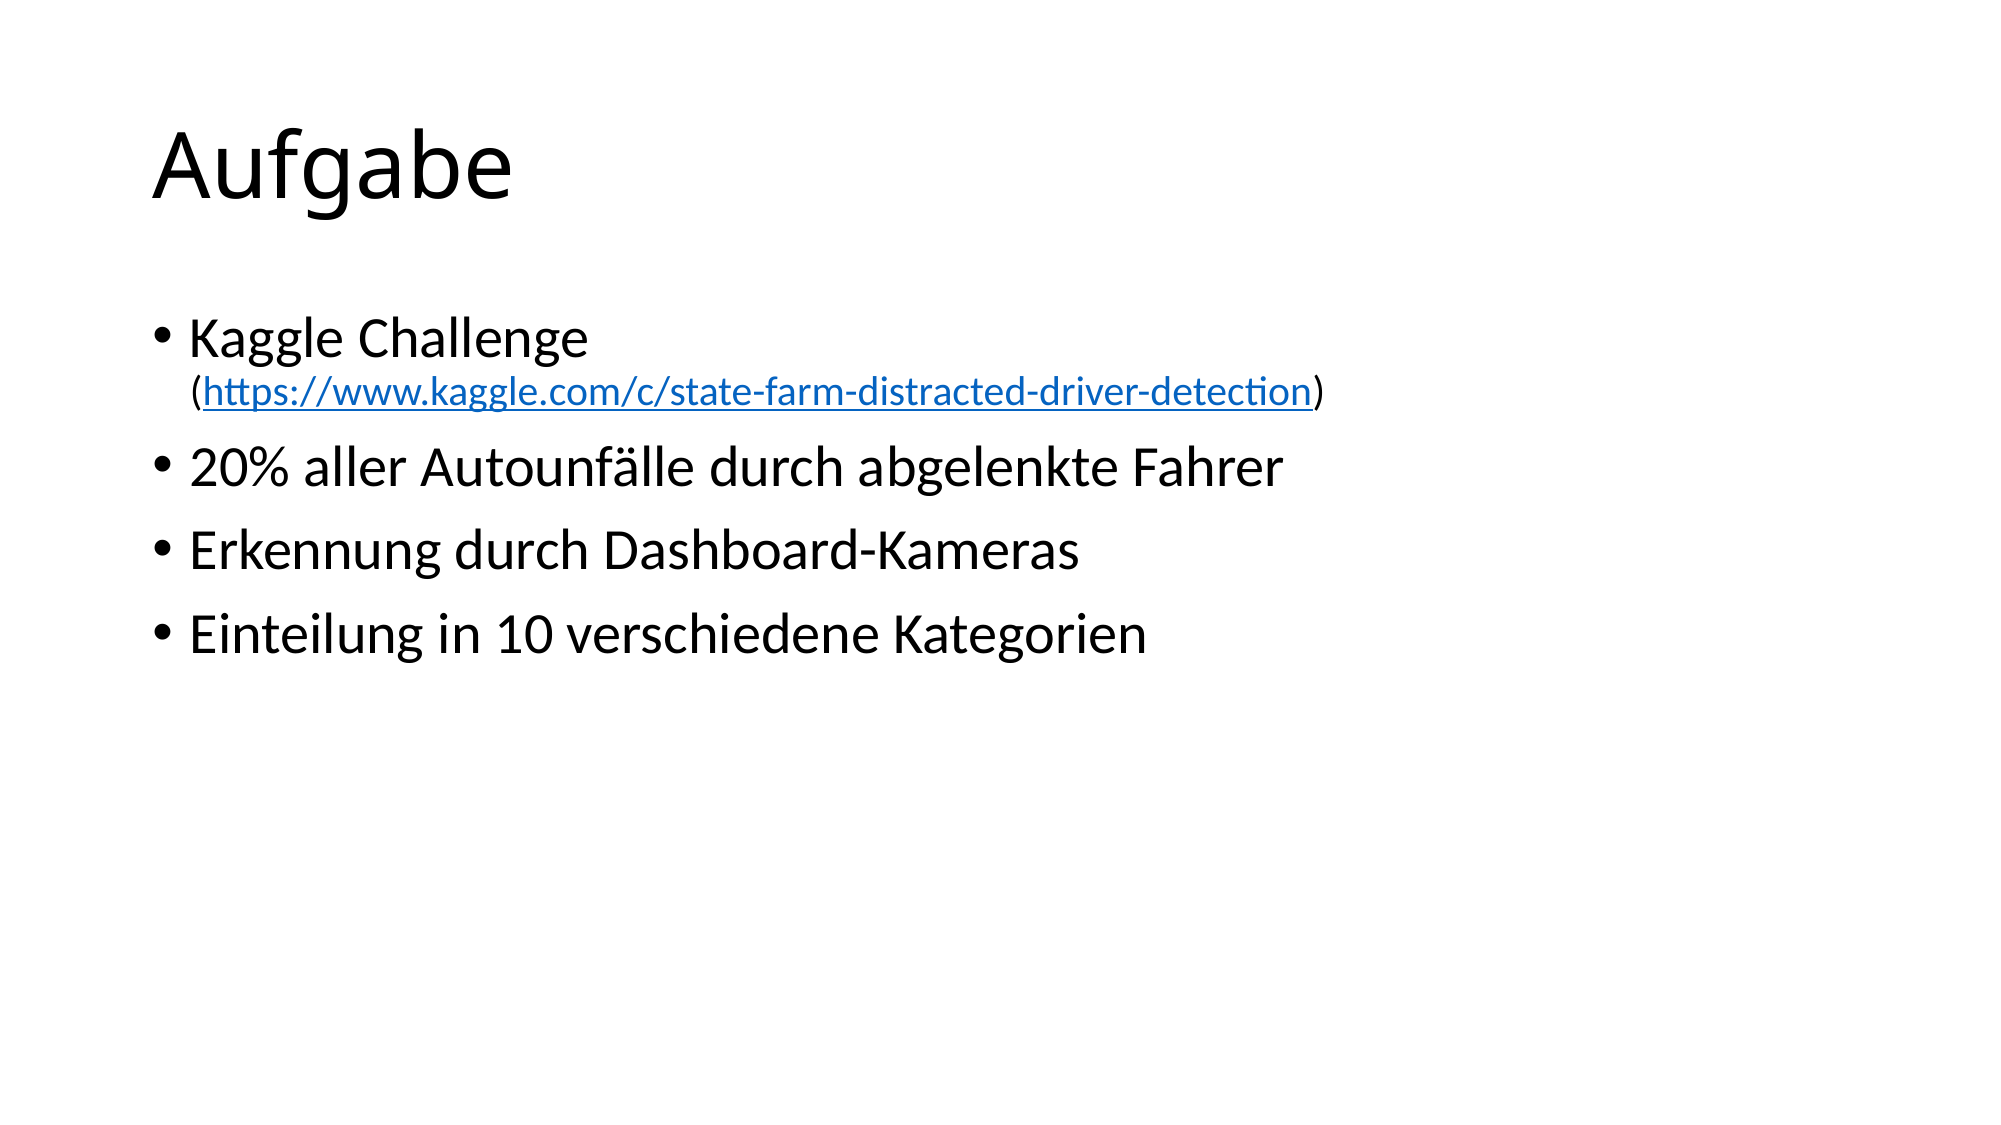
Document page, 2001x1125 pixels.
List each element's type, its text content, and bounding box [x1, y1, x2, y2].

list Kaggle Challenge (https://www.kaggle.com/c/state-farm-distracted-driver-detection) 20% aller Autounfälle durch abgelenkte Fahrer Erkennung durch Dashboard-Kameras Einteilung in 10 verschiedene Kategorien [137, 299, 1863, 1014]
title Aufgabe [137, 59, 1863, 278]
